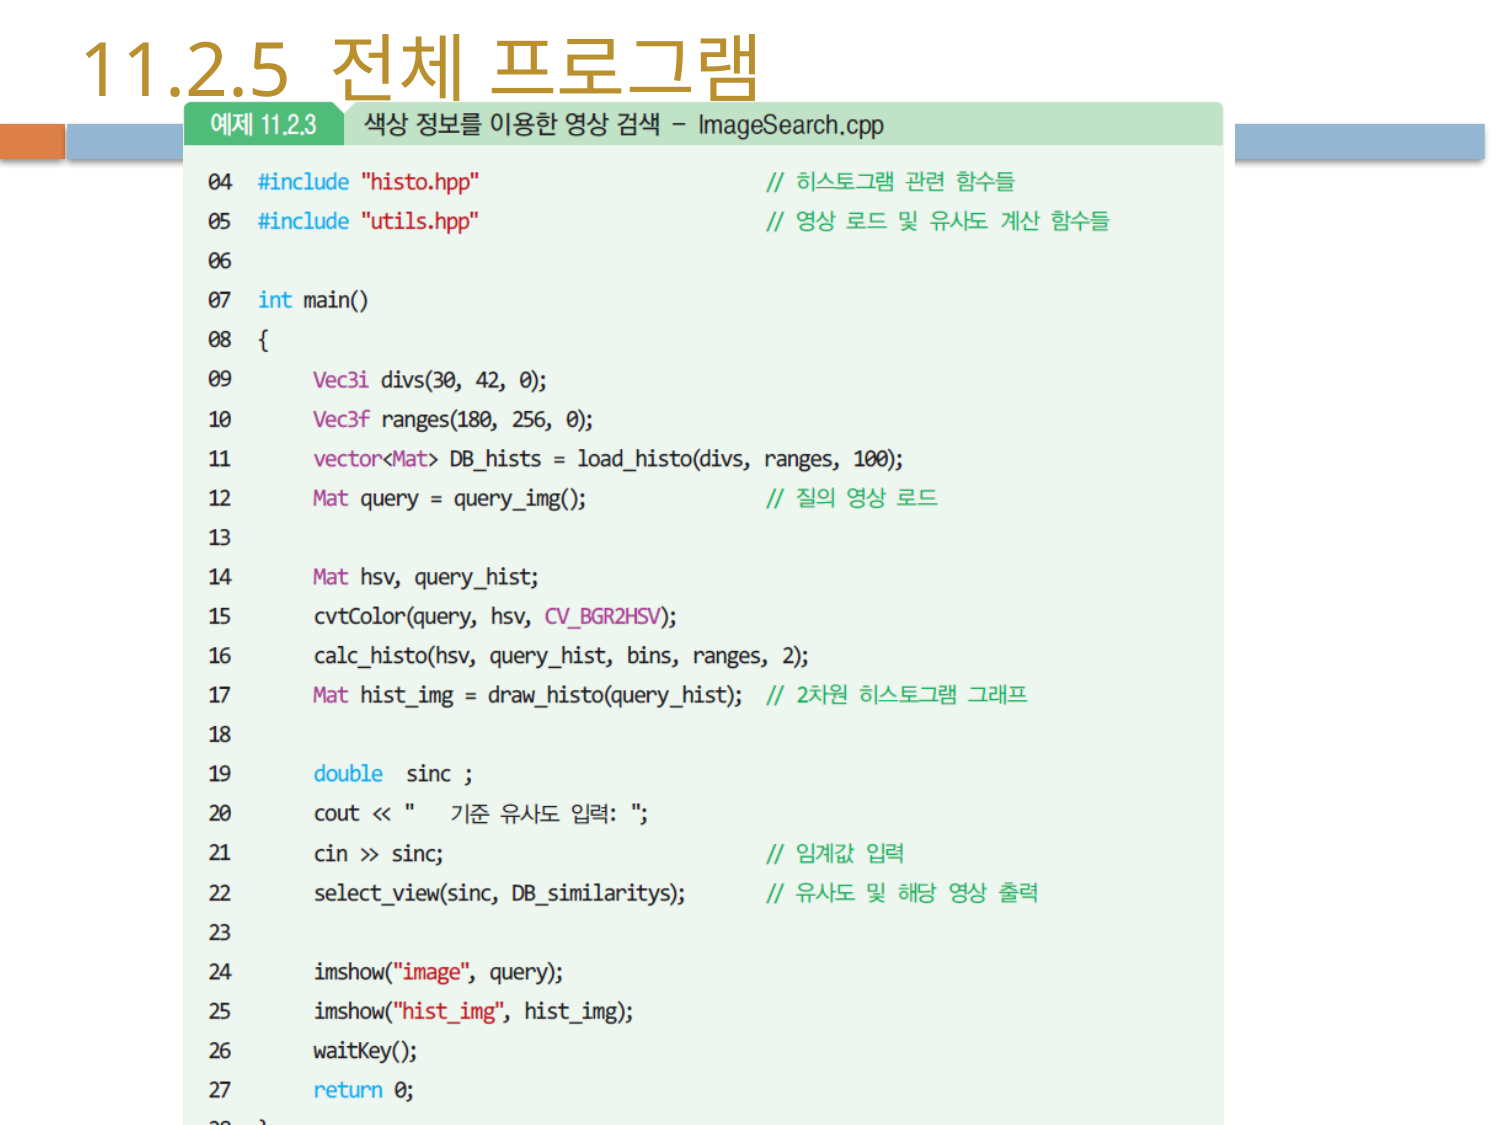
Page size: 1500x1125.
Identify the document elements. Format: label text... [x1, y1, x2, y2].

title 11.2.5 전체 프로그램 [64, 7, 1471, 126]
picture [182, 101, 1235, 1125]
